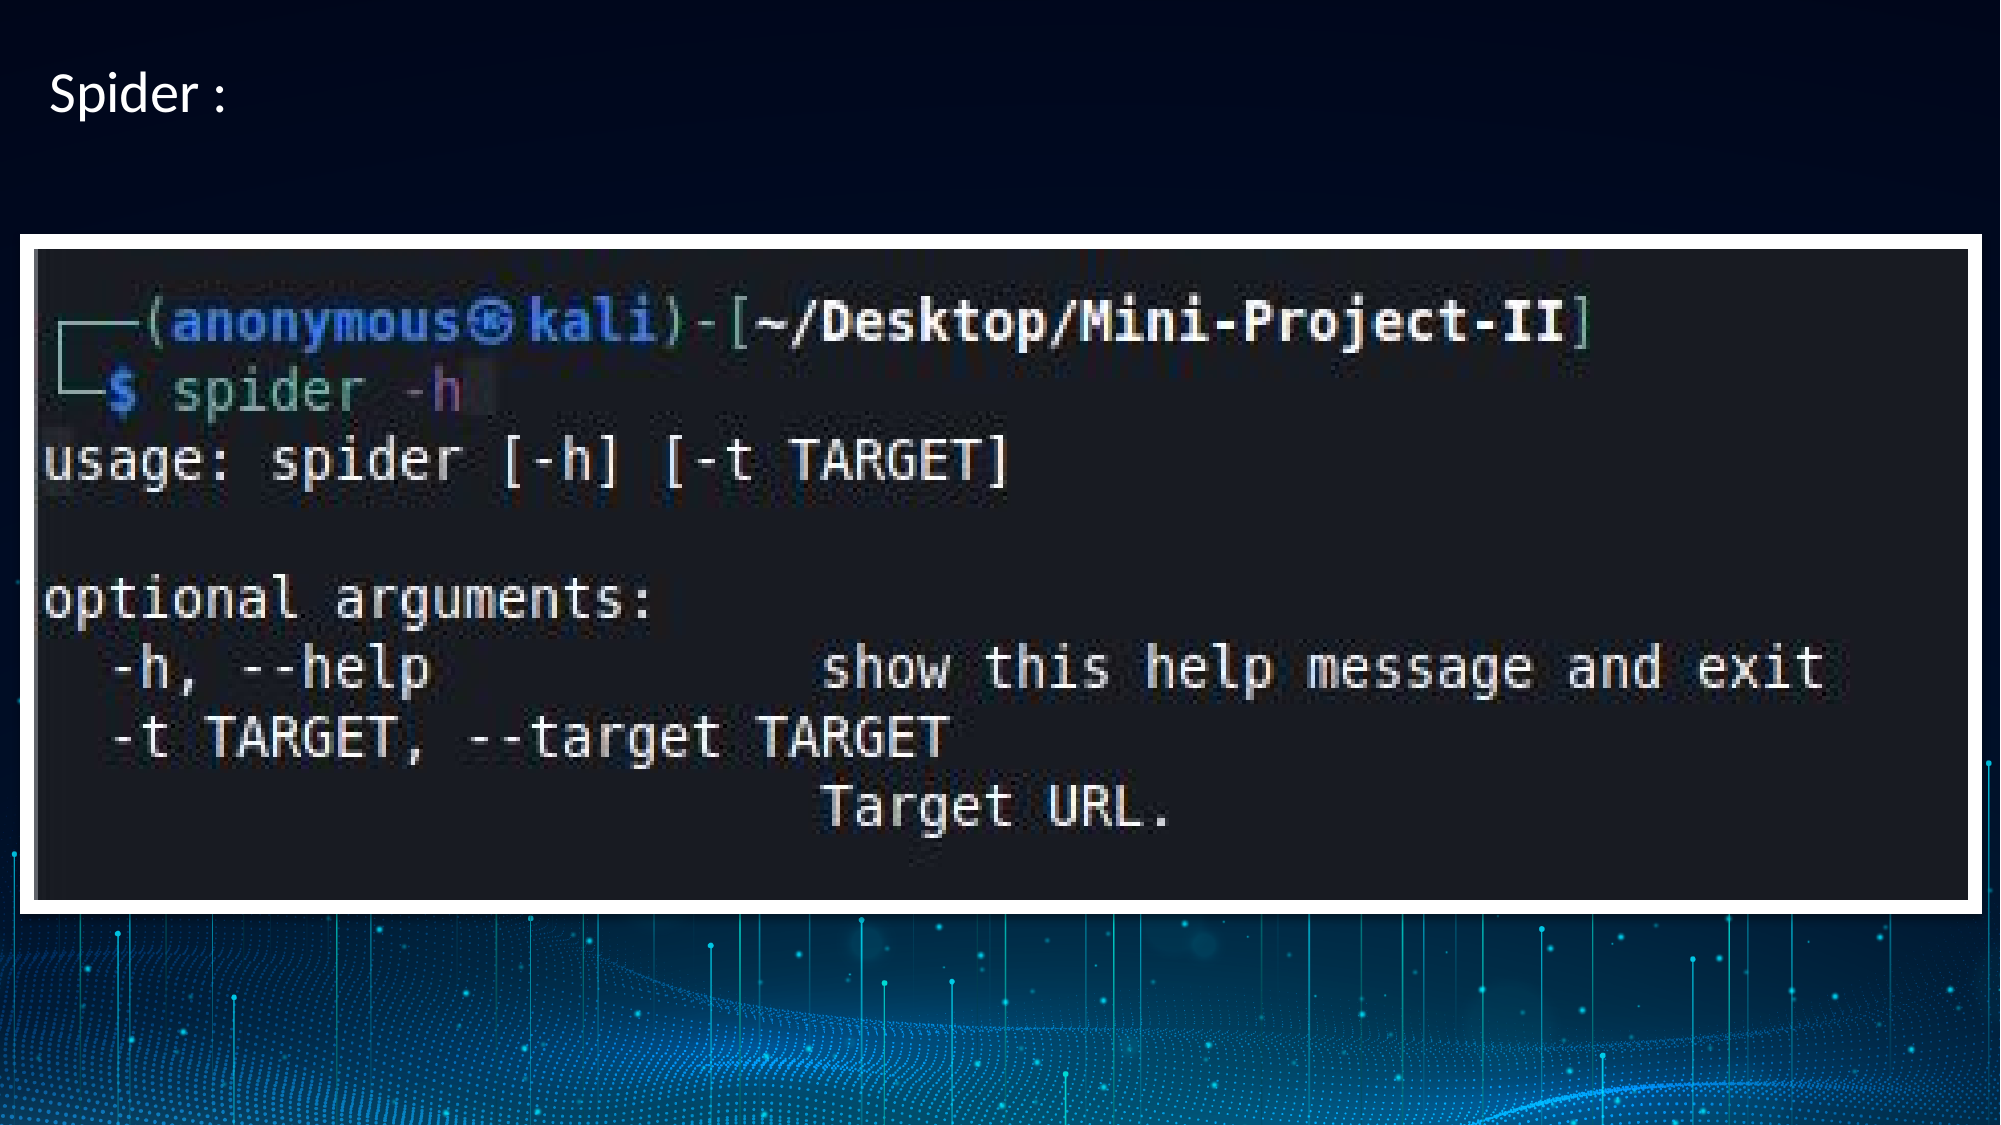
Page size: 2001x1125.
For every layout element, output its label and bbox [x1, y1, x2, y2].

list [0, 0, 2000, 1125]
picture [34, 248, 1968, 900]
